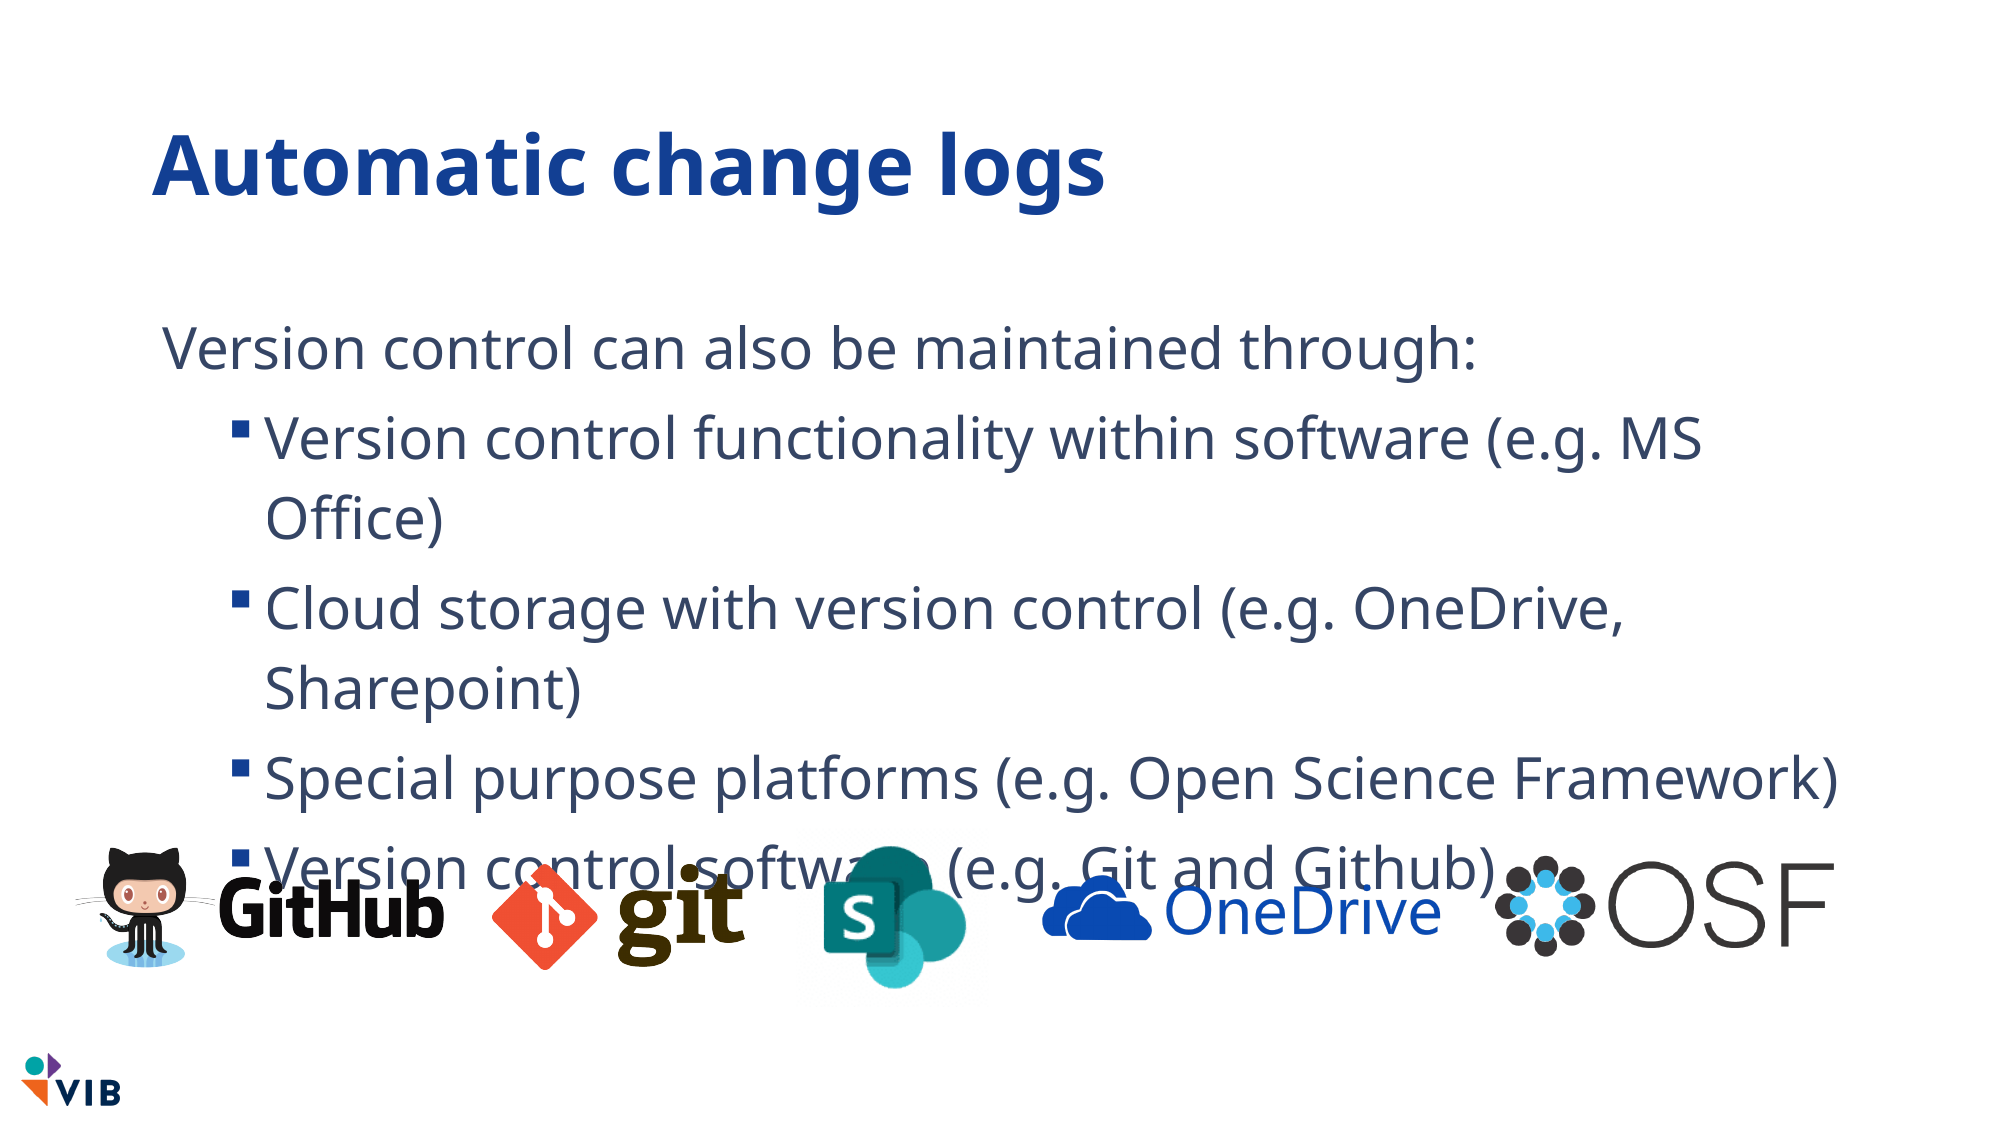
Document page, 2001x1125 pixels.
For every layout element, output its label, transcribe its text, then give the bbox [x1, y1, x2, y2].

picture [1040, 855, 1444, 961]
list Version control can also be maintained through: Version control functionality within software (e.g. MS Ofﬁce) Cloud storage with version control (e.g. OneDrive, Sharepoint) Special purpose platforms (e.g. Open Science Framework) Version control software (e.g. Git and Github) [137, 294, 1863, 1066]
picture [21, 1053, 120, 1106]
picture [491, 864, 745, 971]
title Automatic change logs [137, 59, 1863, 278]
picture [71, 845, 447, 971]
picture [1494, 845, 1840, 976]
picture [795, 827, 990, 1008]
